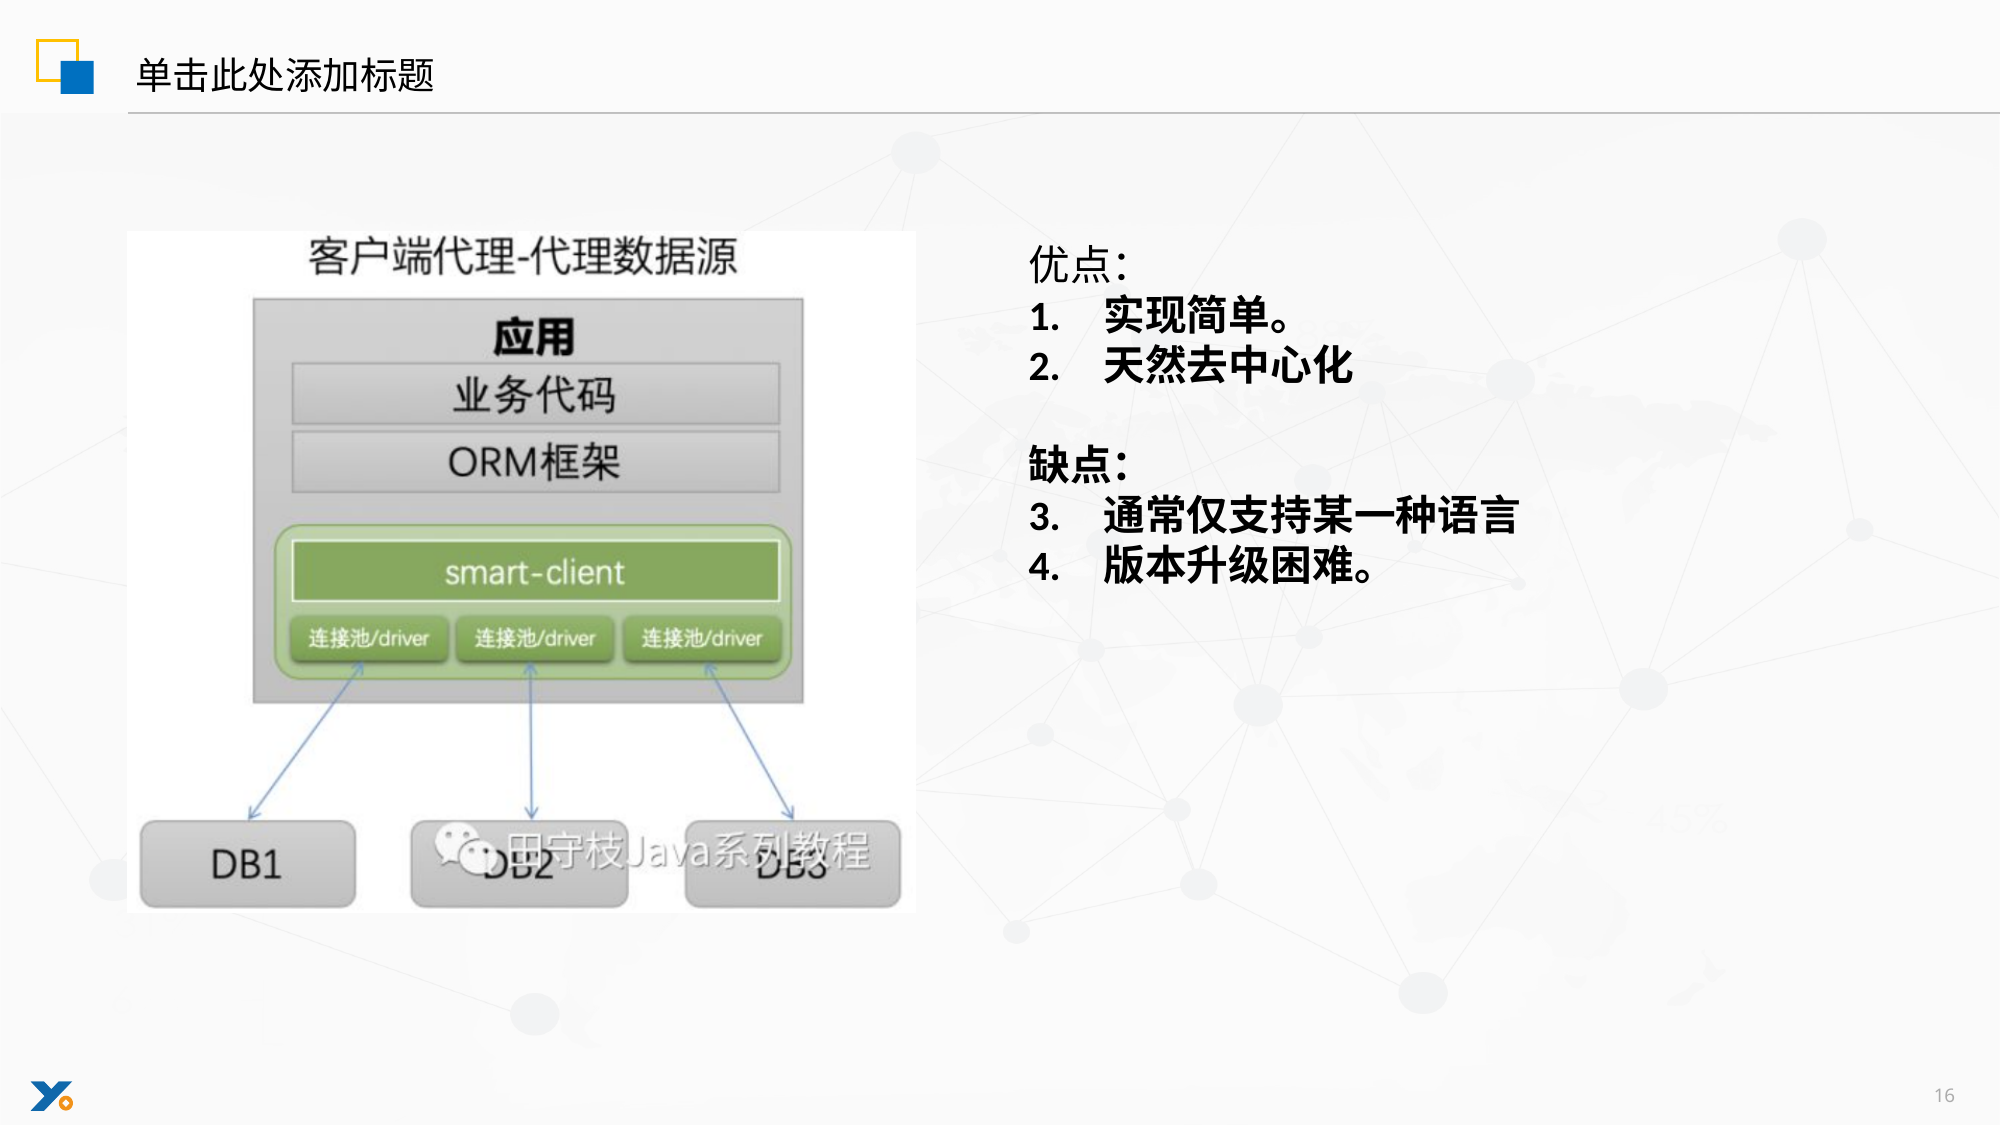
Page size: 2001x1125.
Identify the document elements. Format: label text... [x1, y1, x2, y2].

picture [30, 1081, 78, 1112]
text_box 单击此处添加标题 [127, 44, 1900, 106]
picture [127, 231, 916, 914]
text_box 优点： 实现简单。 天然去中心化 缺点： 通常仅支持某一种语言 版本升级困难。 [1013, 231, 1798, 597]
